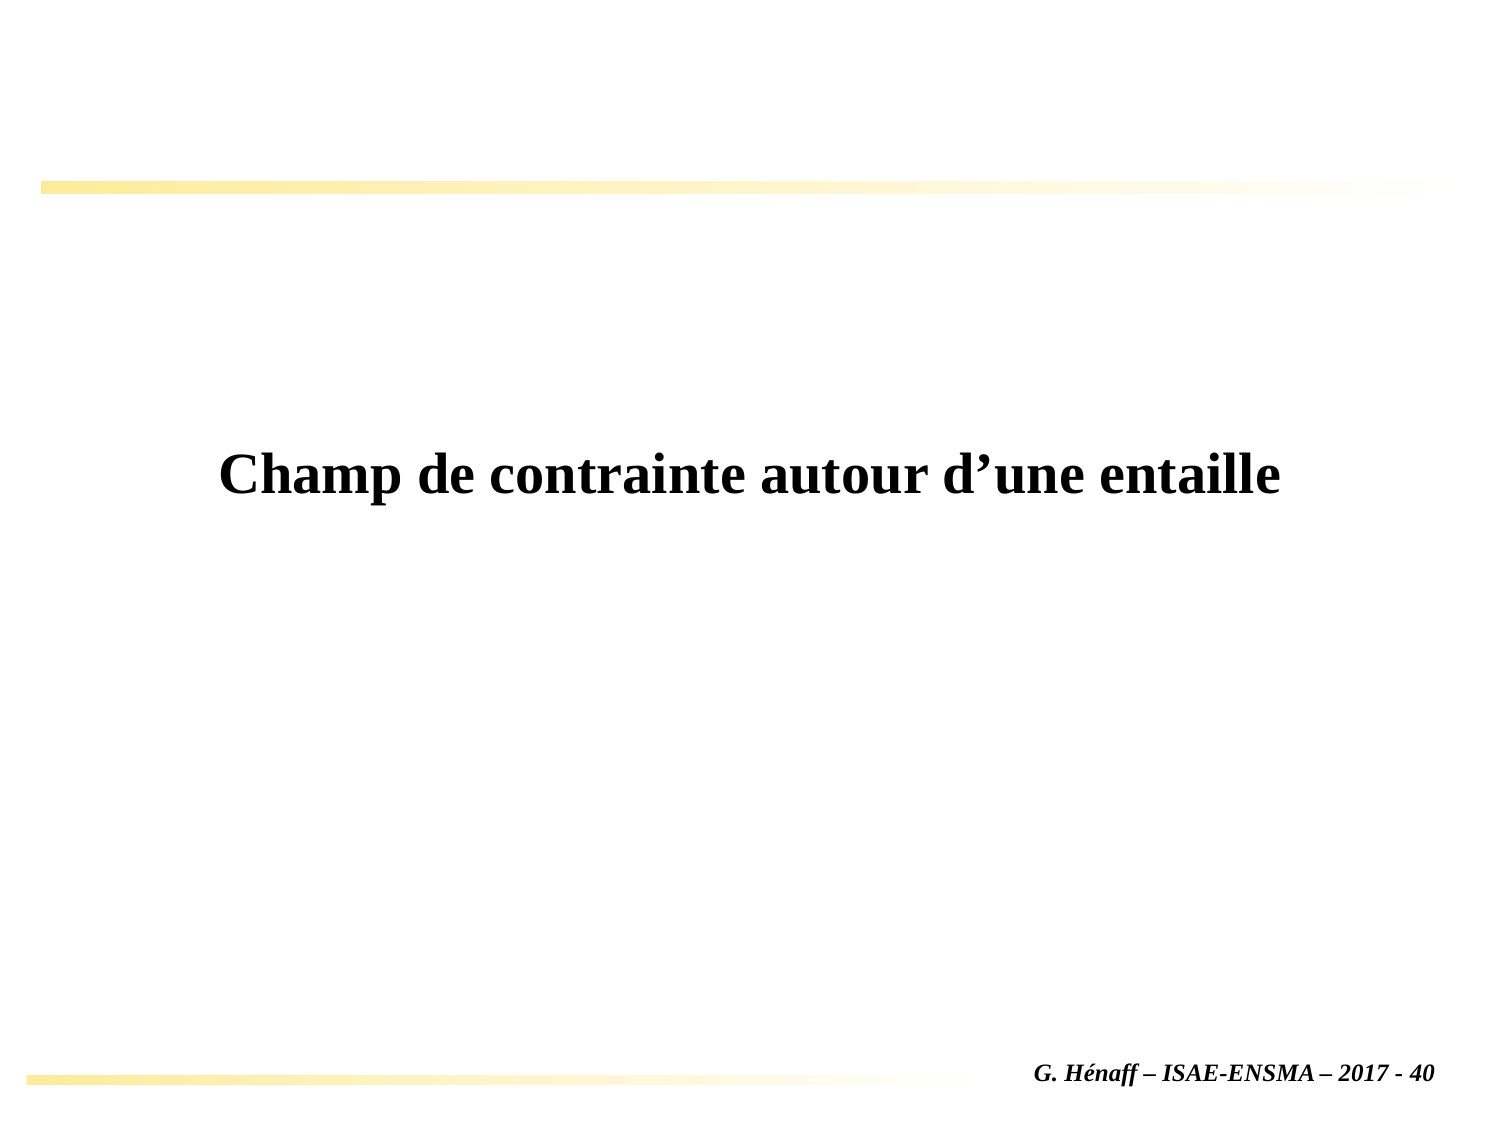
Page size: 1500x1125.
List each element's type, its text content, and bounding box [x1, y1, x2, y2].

title Champ de contrainte autour d’une entaille [112, 349, 1388, 591]
